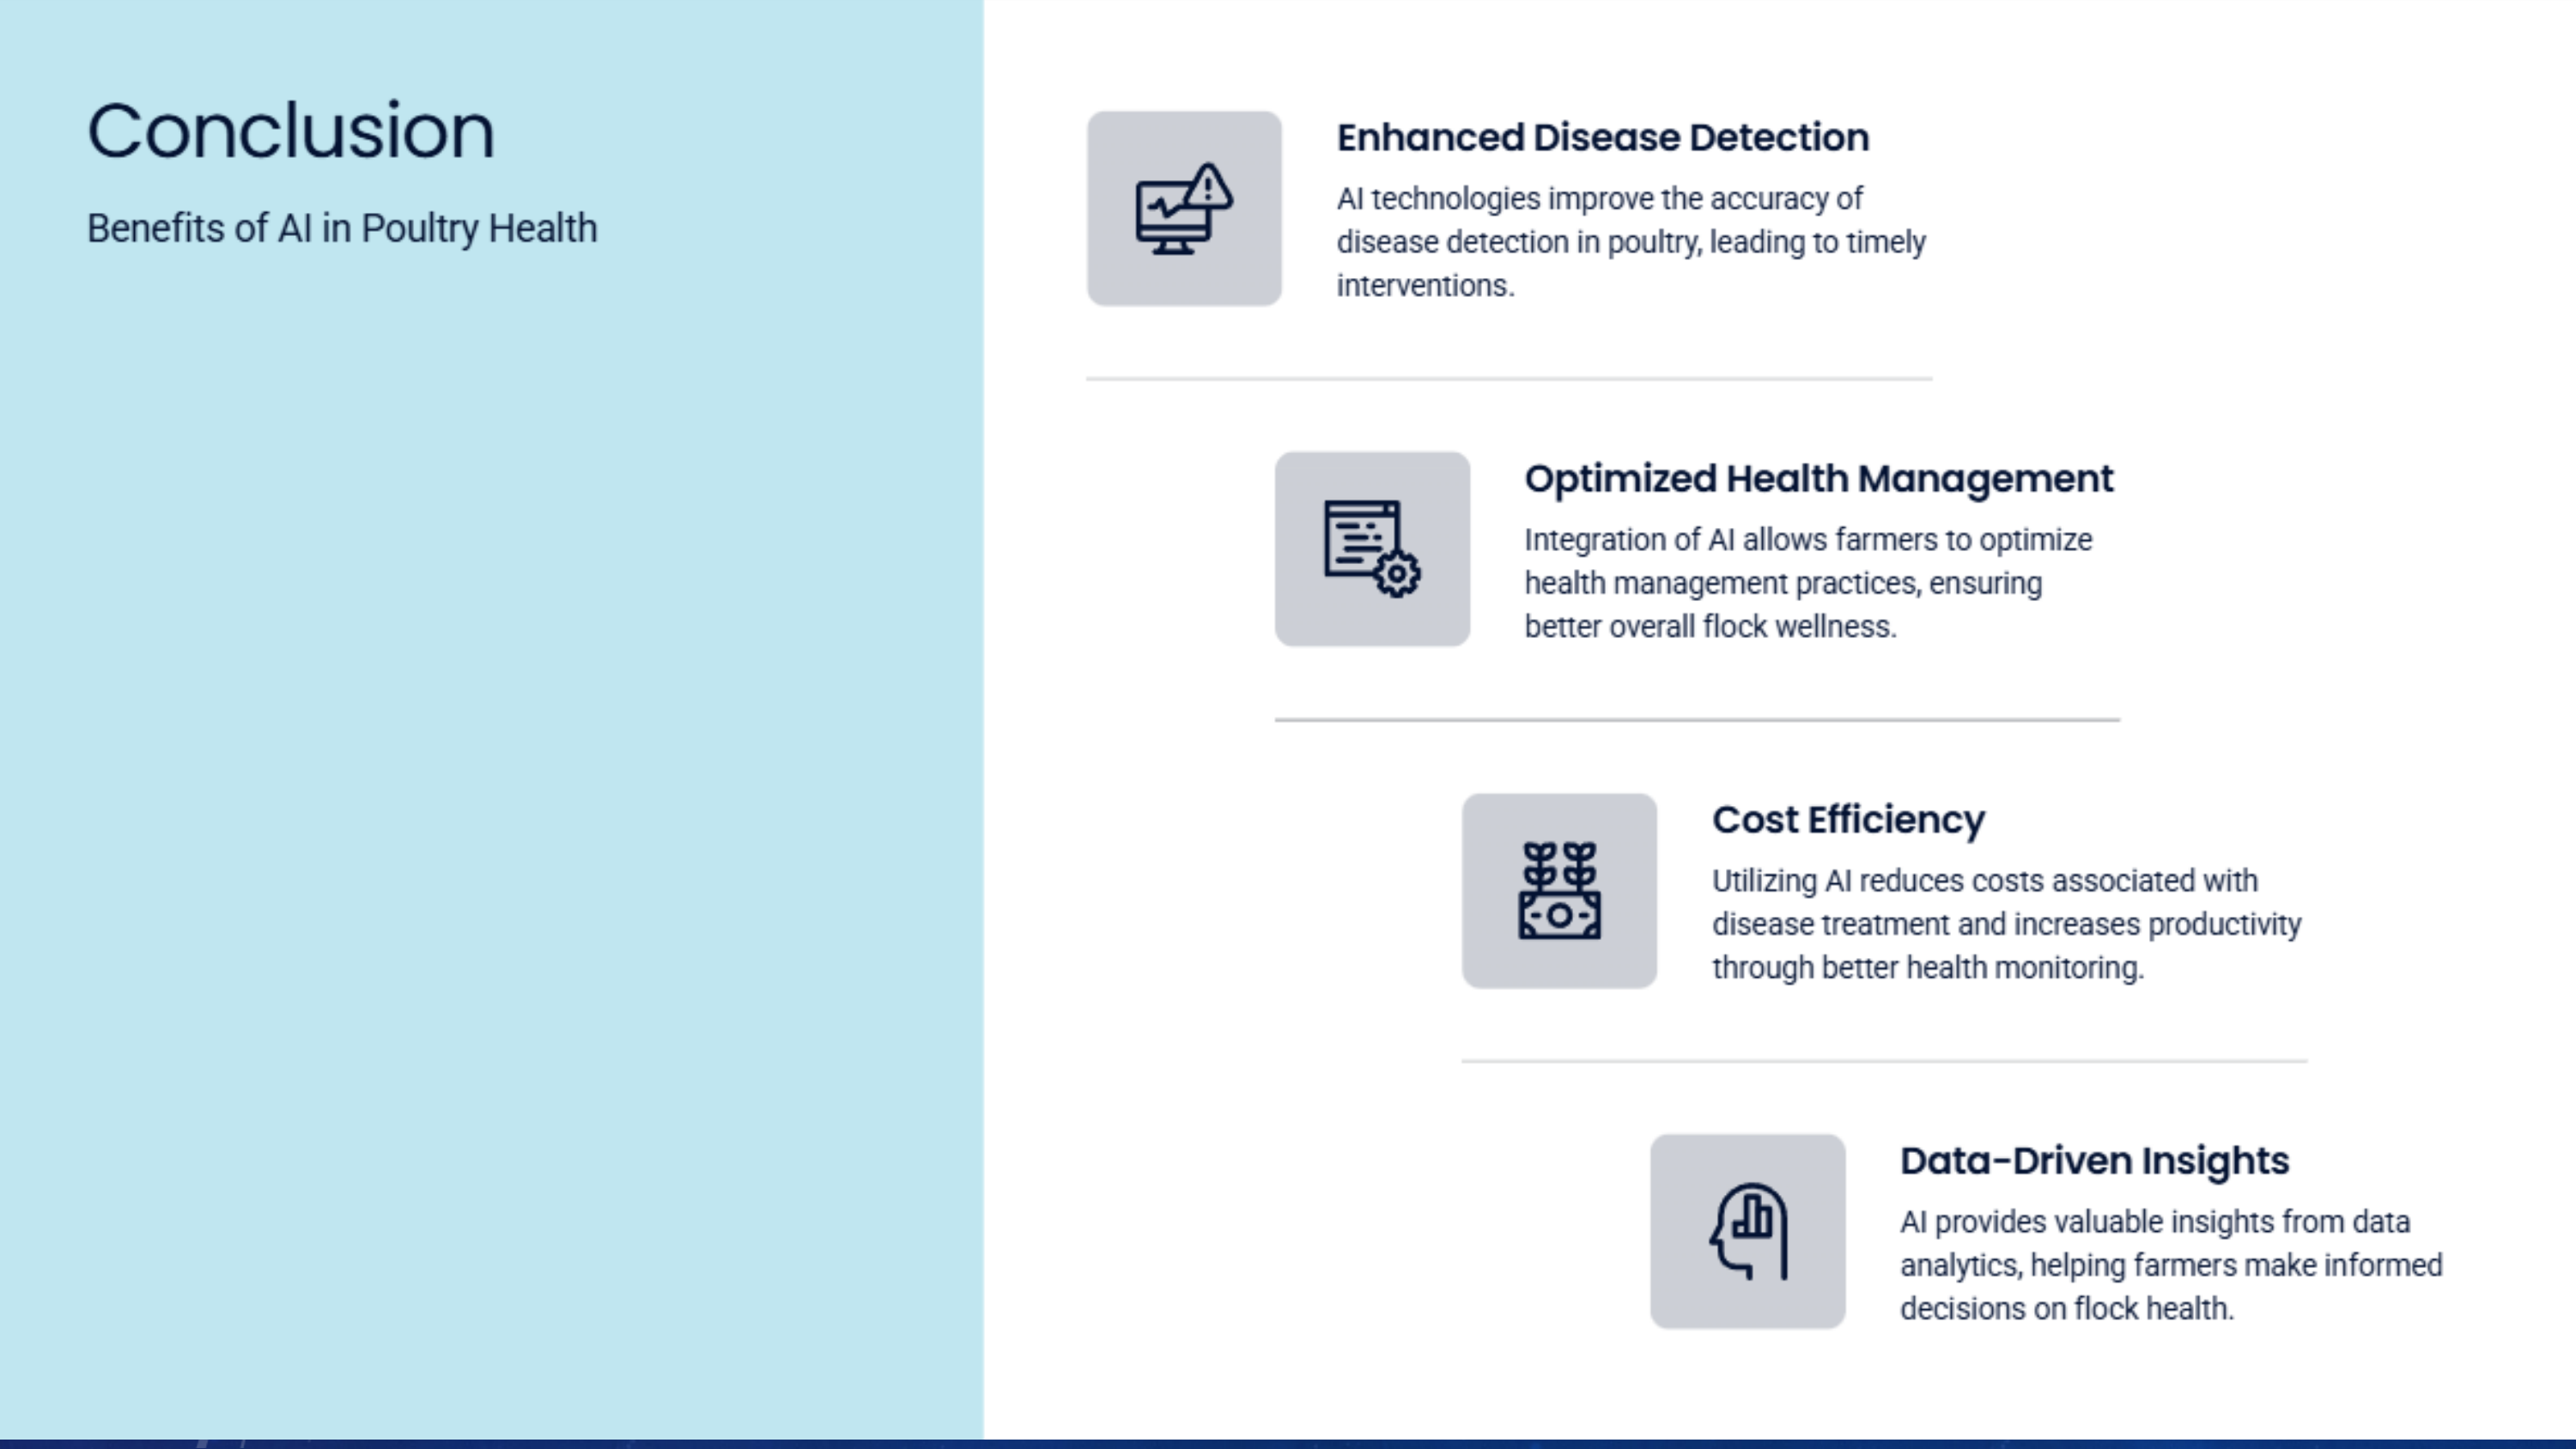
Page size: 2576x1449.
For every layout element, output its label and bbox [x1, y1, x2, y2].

picture [0, 1440, 2576, 1449]
text_box [0, 0, 2576, 1440]
